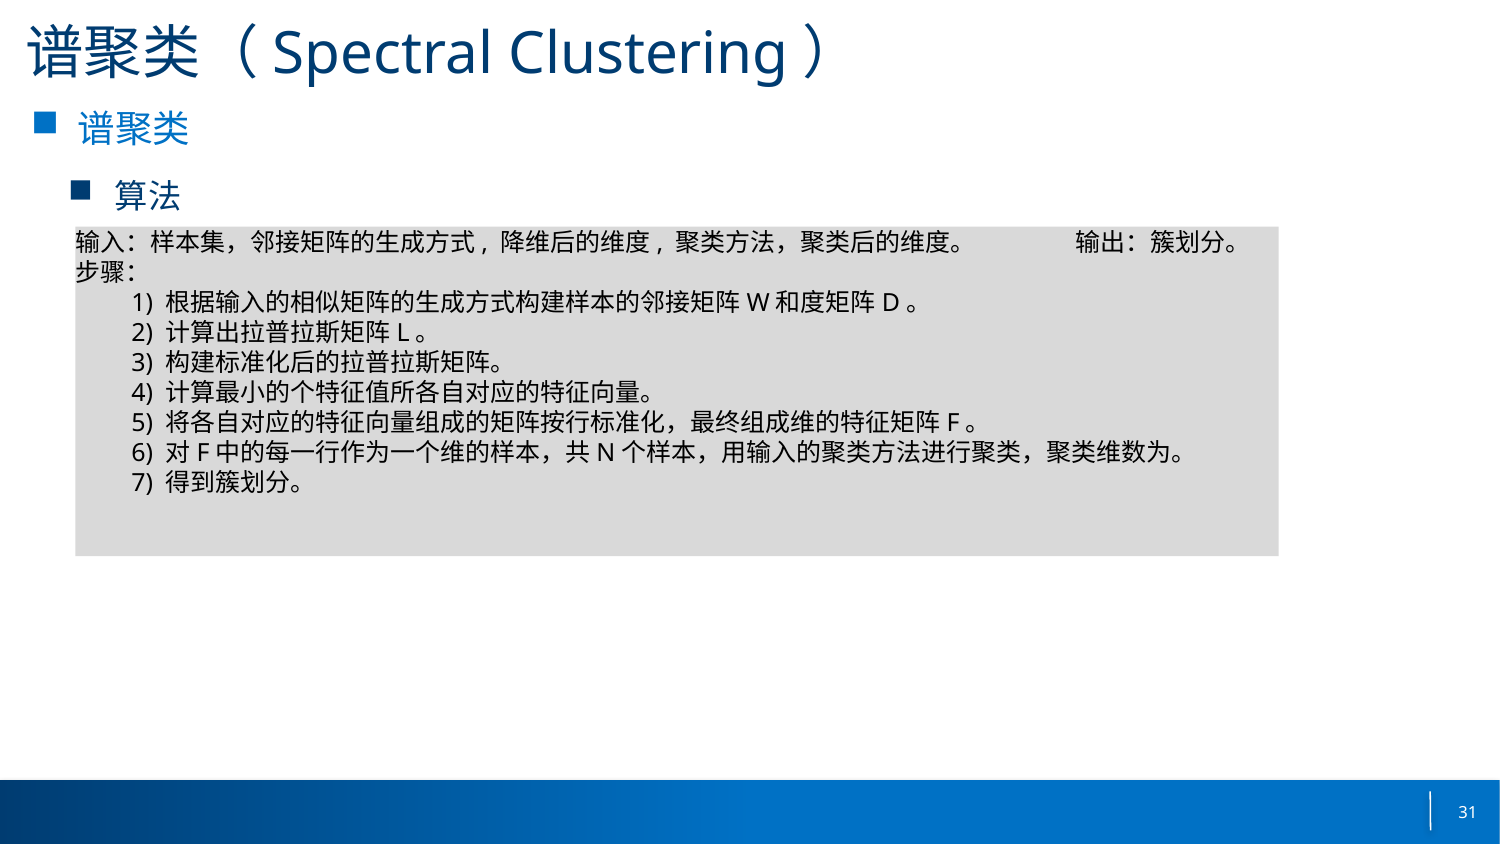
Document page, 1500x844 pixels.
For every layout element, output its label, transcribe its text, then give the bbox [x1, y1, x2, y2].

title 谱聚类（Spectral Clustering） [25, 15, 1376, 98]
slide_number 31 [1127, 791, 1478, 837]
